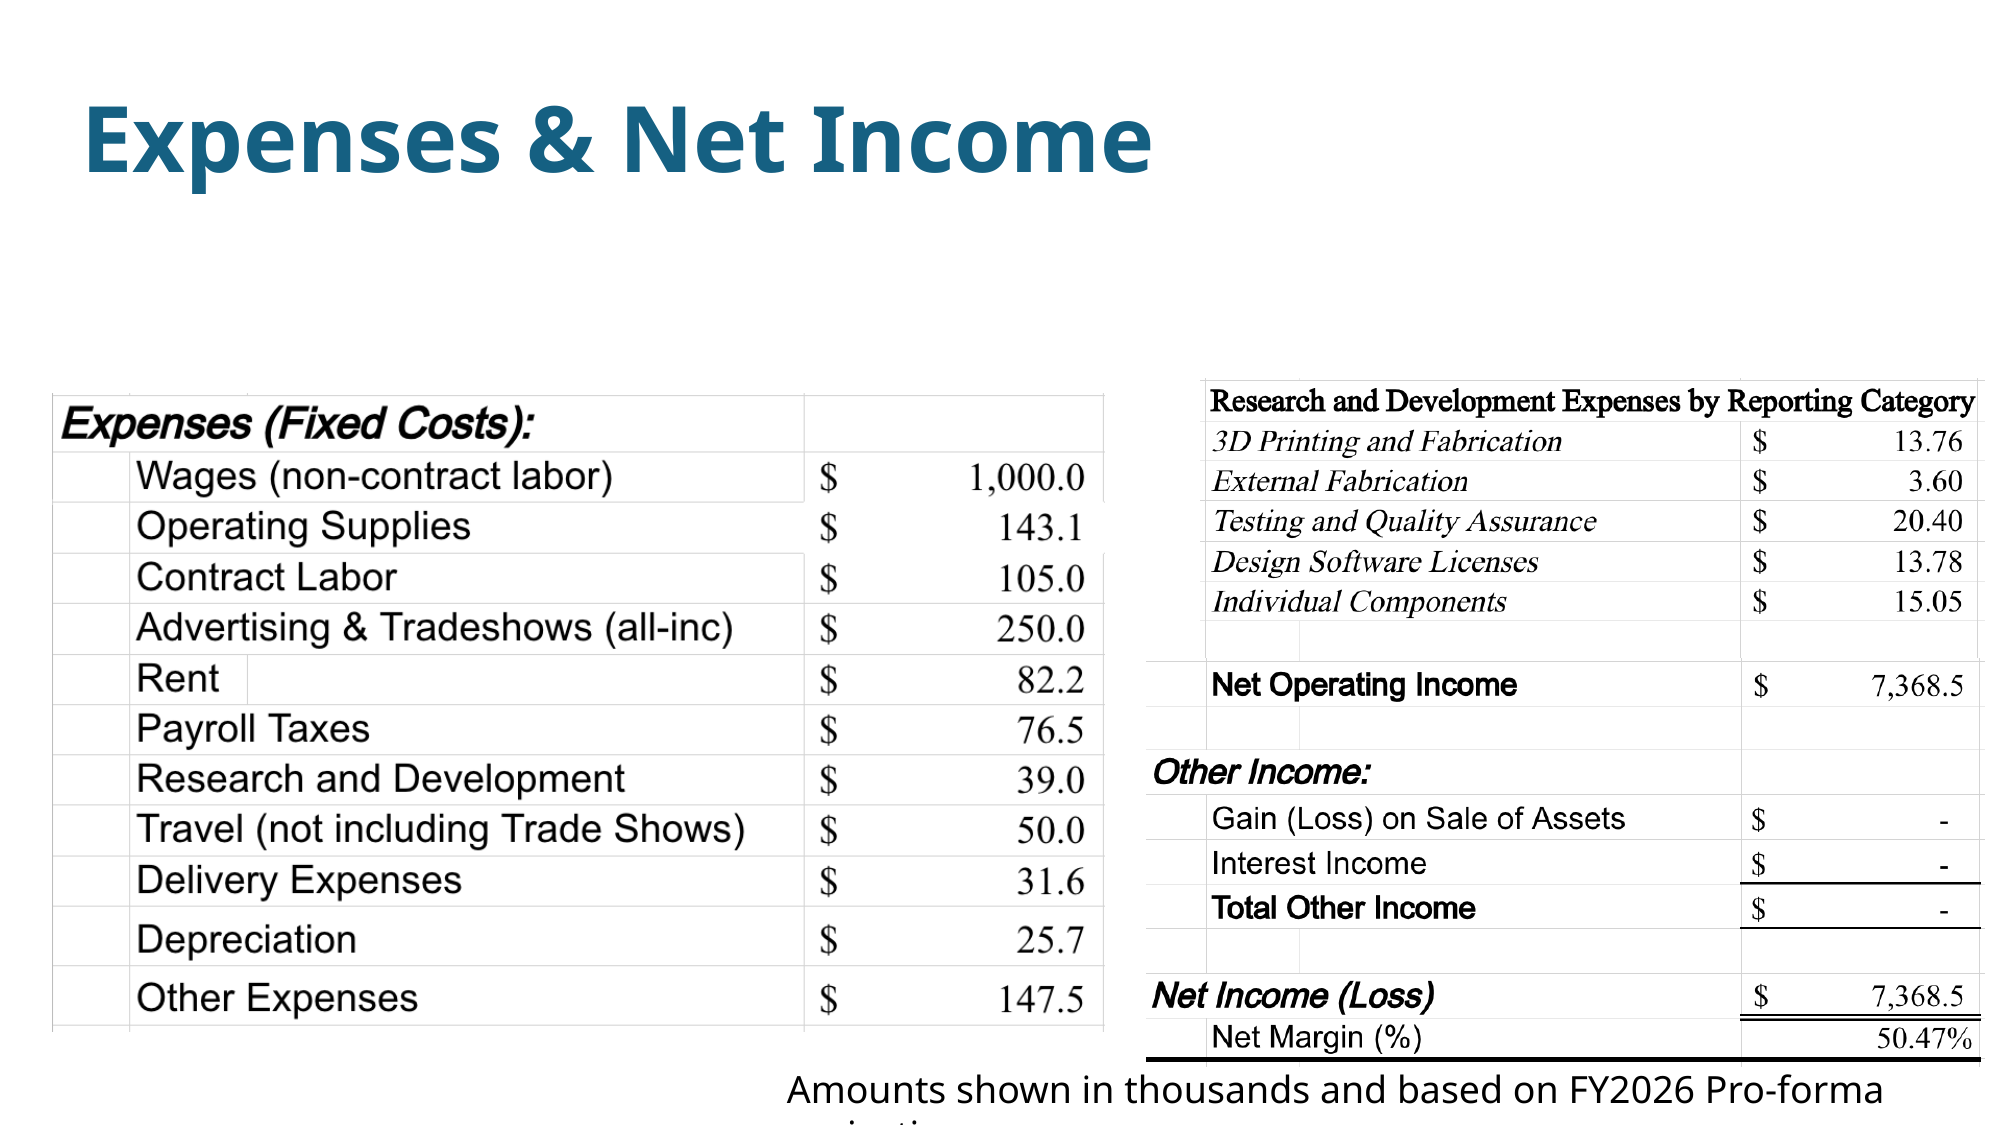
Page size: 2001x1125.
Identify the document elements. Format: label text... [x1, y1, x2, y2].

title Expenses & Net Income [65, 34, 1791, 252]
text_box Amounts shown in thousands and based on FY2026 Pro-forma projections [772, 1058, 2000, 1125]
picture [51, 393, 1106, 1032]
picture [1146, 378, 1986, 1068]
